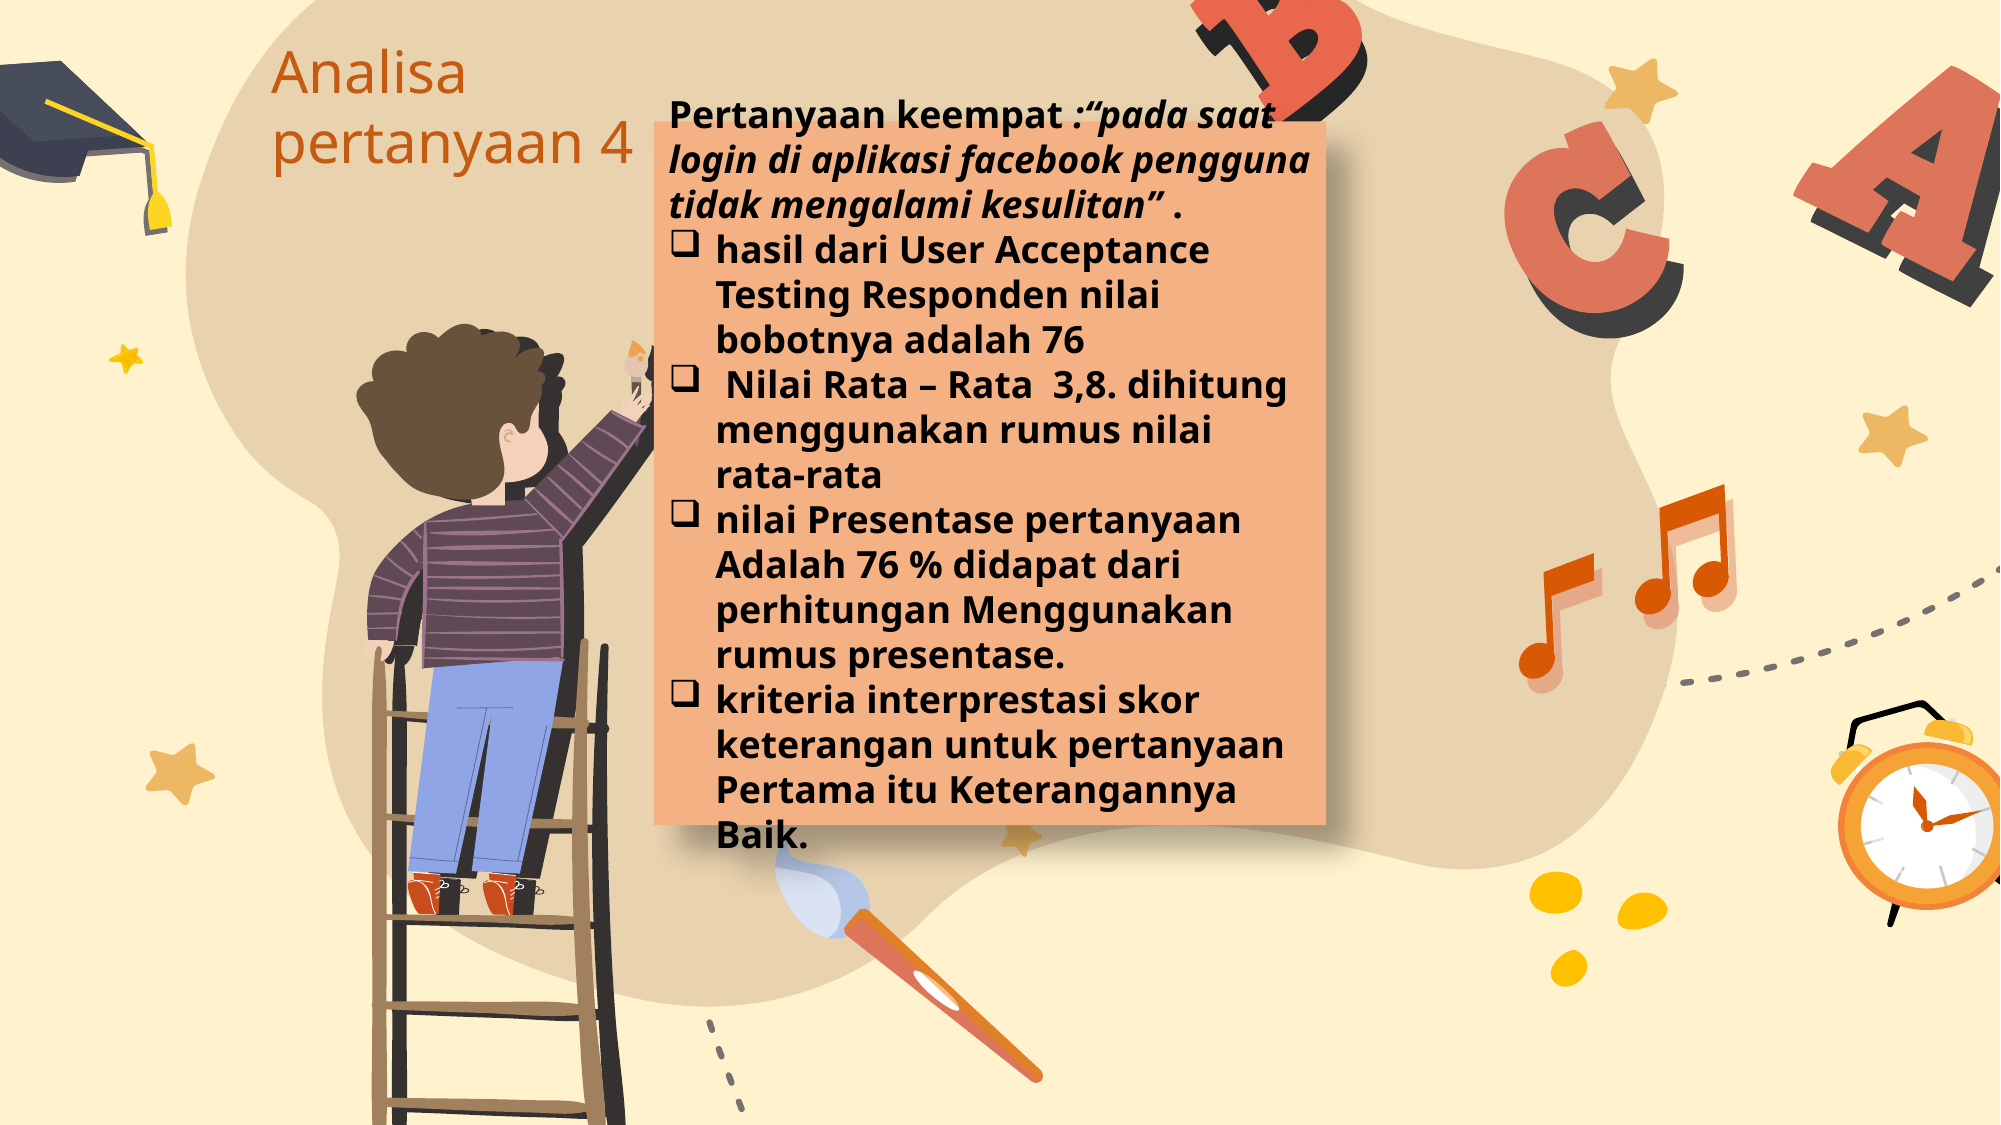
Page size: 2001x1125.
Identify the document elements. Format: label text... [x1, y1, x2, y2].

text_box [1182, 0, 1370, 144]
text_box Analisa pertanyaan 4 [256, 28, 711, 183]
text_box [1830, 700, 2000, 928]
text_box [108, 344, 144, 375]
text_box [286, 0, 1182, 121]
text_box Pertanyaan keempat :“pada saat login di aplikasi facebook pengguna tidak mengalami kesulitan” . hasil dari User Acceptance Testing Responden nilai bobotnya adalah 76 Nilai Rata – Rata 3,8. dihitung menggunakan rumus nilai rata-rata nilai Presentase pertanyaan Adalah 76 % didapat dari perhitungan Menggunakan rumus presentase. kriteria interprestasi skor keterangan untuk pertanyaan Pertama itu Keterangannya Baik. [653, 121, 1327, 826]
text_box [1504, 121, 1684, 339]
text_box [673, 861, 823, 1007]
text_box [1604, 58, 1678, 121]
text_box [704, 986, 823, 1125]
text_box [1792, 65, 2000, 308]
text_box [356, 323, 673, 1125]
text_box [1363, 7, 1664, 870]
text_box [983, 569, 2000, 1125]
text_box [145, 743, 216, 806]
text_box [185, 65, 653, 832]
text_box [1858, 405, 1929, 468]
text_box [1529, 871, 1668, 987]
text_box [1518, 483, 1738, 694]
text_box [823, 798, 983, 1125]
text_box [0, 60, 173, 236]
